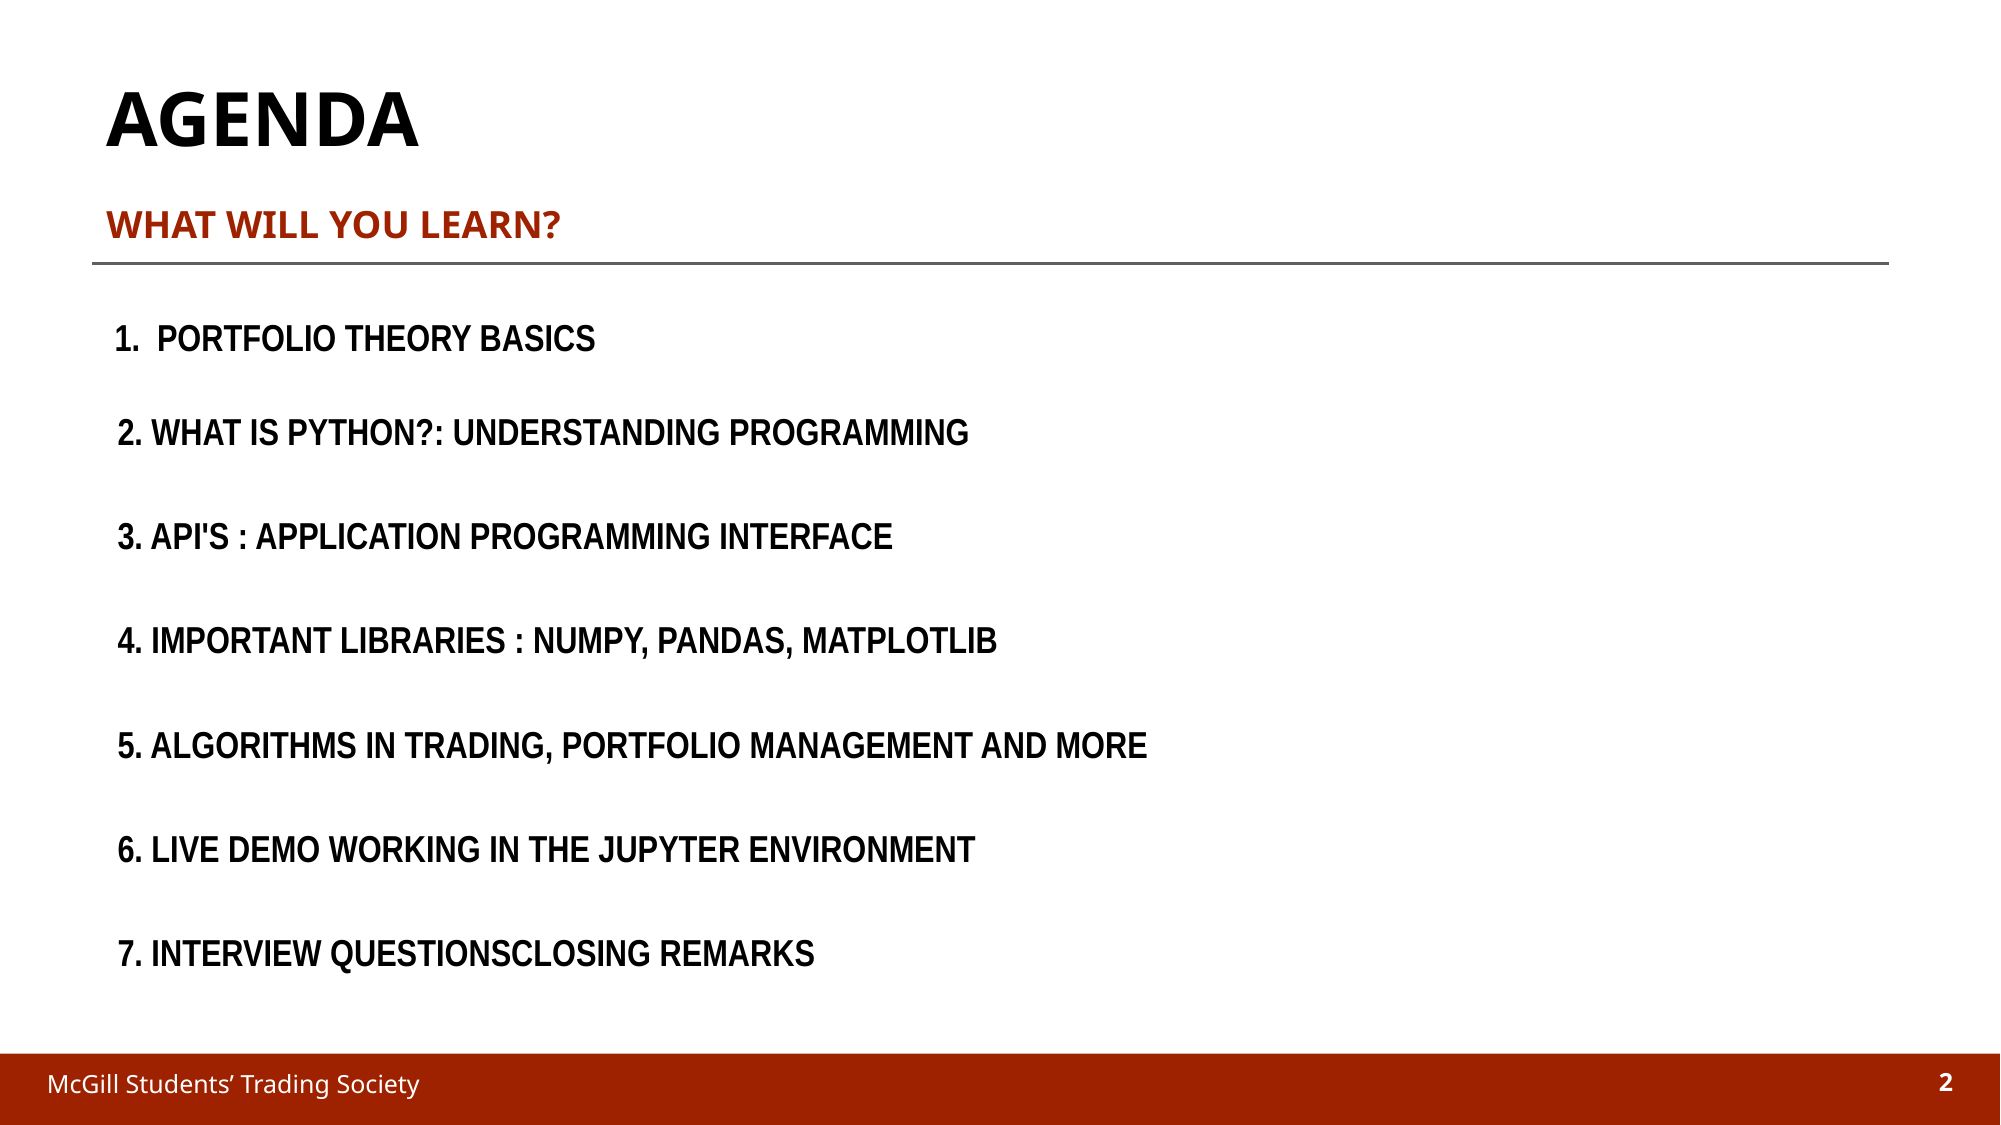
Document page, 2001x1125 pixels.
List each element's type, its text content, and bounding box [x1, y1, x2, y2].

text_box AGENDA [91, 63, 707, 169]
slide_number 2 [1518, 1053, 1969, 1114]
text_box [0, 287, 1821, 1021]
text_box WHAT WILL YOU LEARN? [91, 193, 1764, 254]
text_box [0, 1053, 2000, 1125]
footer McGill Students’ Trading Society [31, 1053, 707, 1114]
